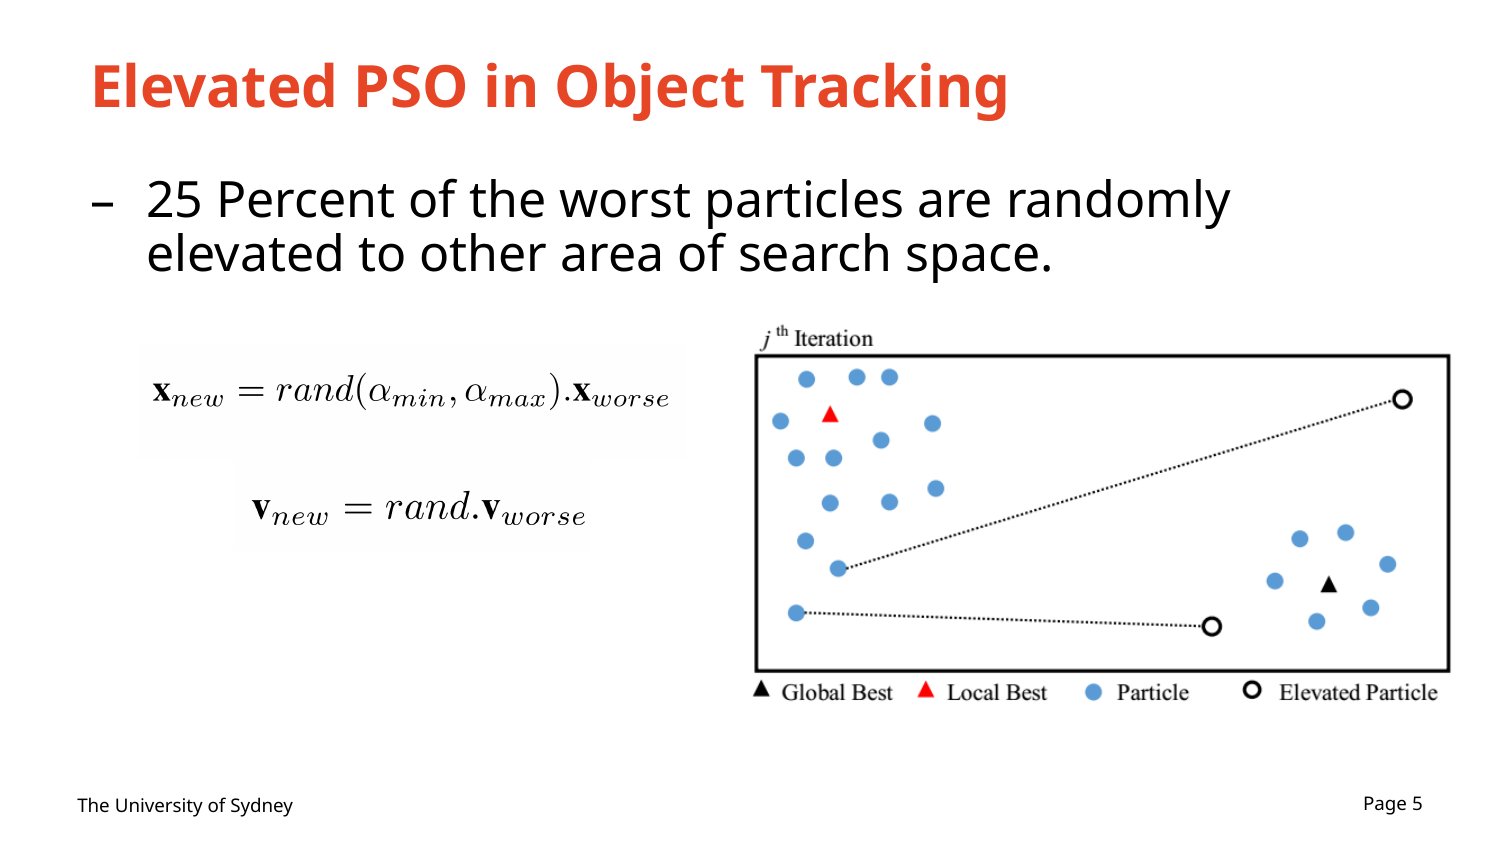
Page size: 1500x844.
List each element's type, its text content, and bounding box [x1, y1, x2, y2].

picture [232, 460, 590, 551]
list 25 Percent of the worst particles are randomly elevated to other area of search space. [75, 167, 1425, 754]
picture [747, 320, 1454, 714]
picture [136, 345, 686, 459]
title Elevated PSO in Object Tracking [75, 14, 1425, 155]
